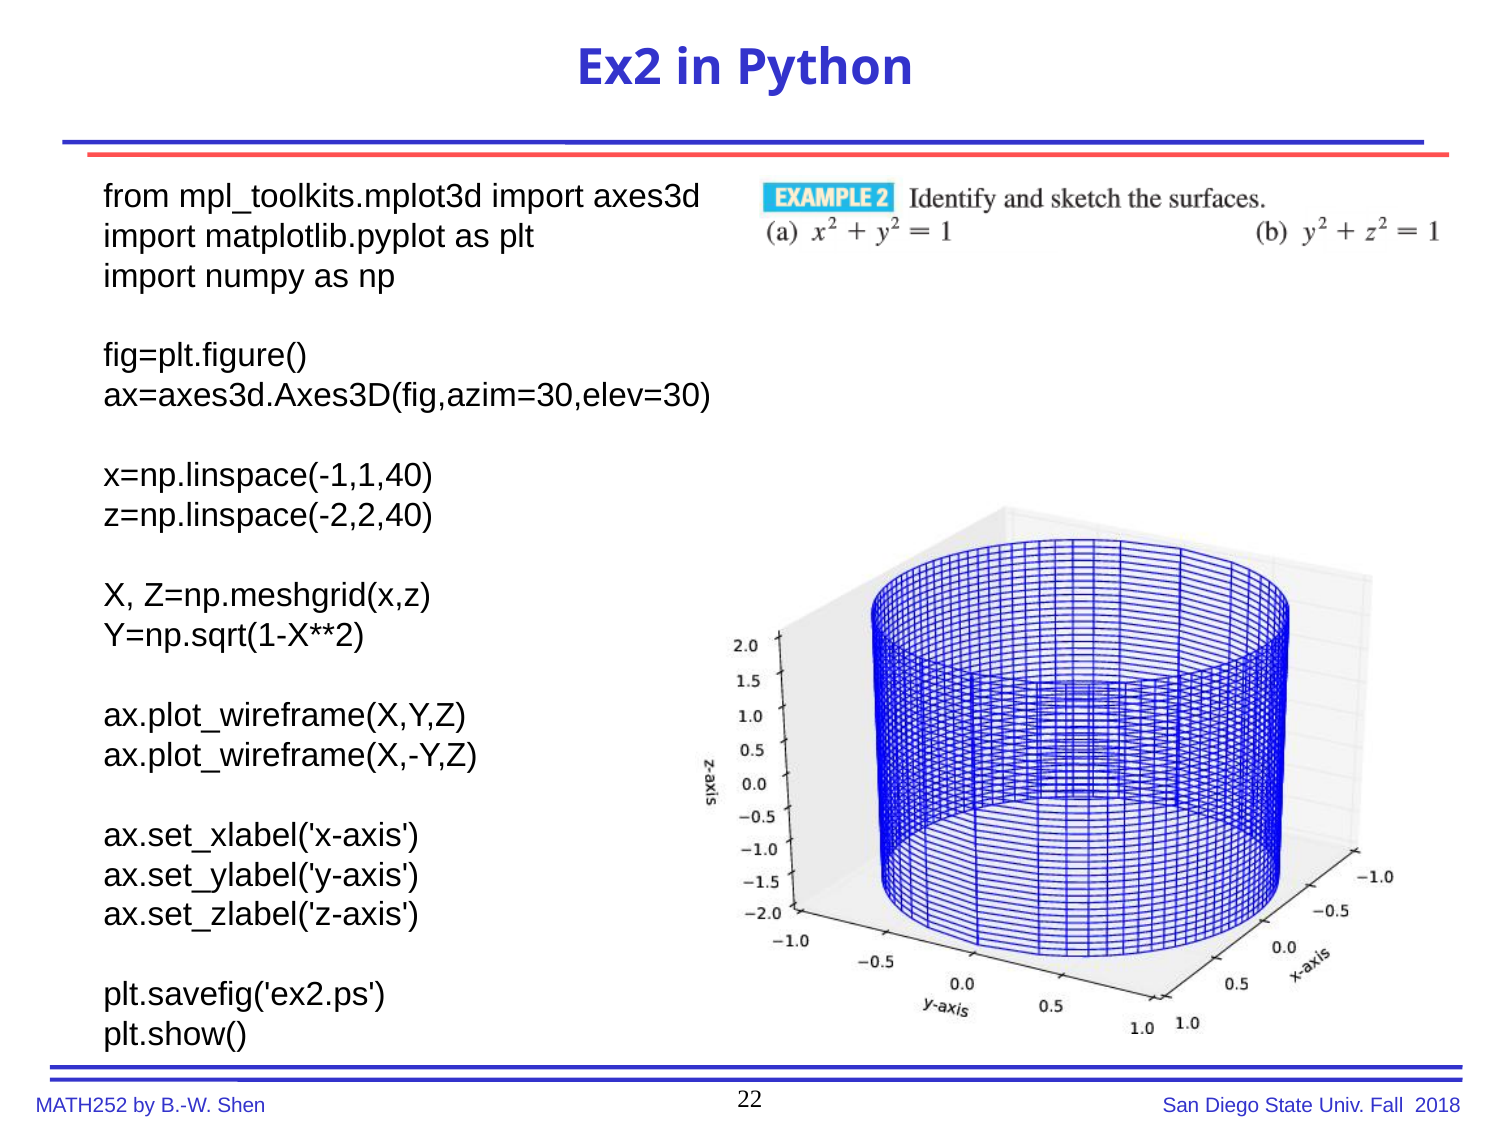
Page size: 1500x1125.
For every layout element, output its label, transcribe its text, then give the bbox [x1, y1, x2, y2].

picture [757, 175, 1447, 255]
text_box from mpl_toolkits.mplot3d import axes3d import matplotlib.pyplot as plt import numpy as np fig=plt.figure() ax=axes3d.Axes3D(fig,azim=30,elev=30) x=np.linspace(-1,1,40) z=np.linspace(-2,2,40) X, Z=np.meshgrid(x,z) Y=np.sqrt(1-X**2) ax.plot_wireframe(X,Y,Z) ax.plot_wireframe(X,-Y,Z) ax.set_xlabel('x-axis') ax.set_ylabel('y-axis') ax.set_zlabel('z-axis') plt.savefig('ex2.ps') plt.show() [88, 166, 727, 1060]
title Ex2 in Python [108, 26, 1384, 115]
picture [695, 470, 1446, 1034]
